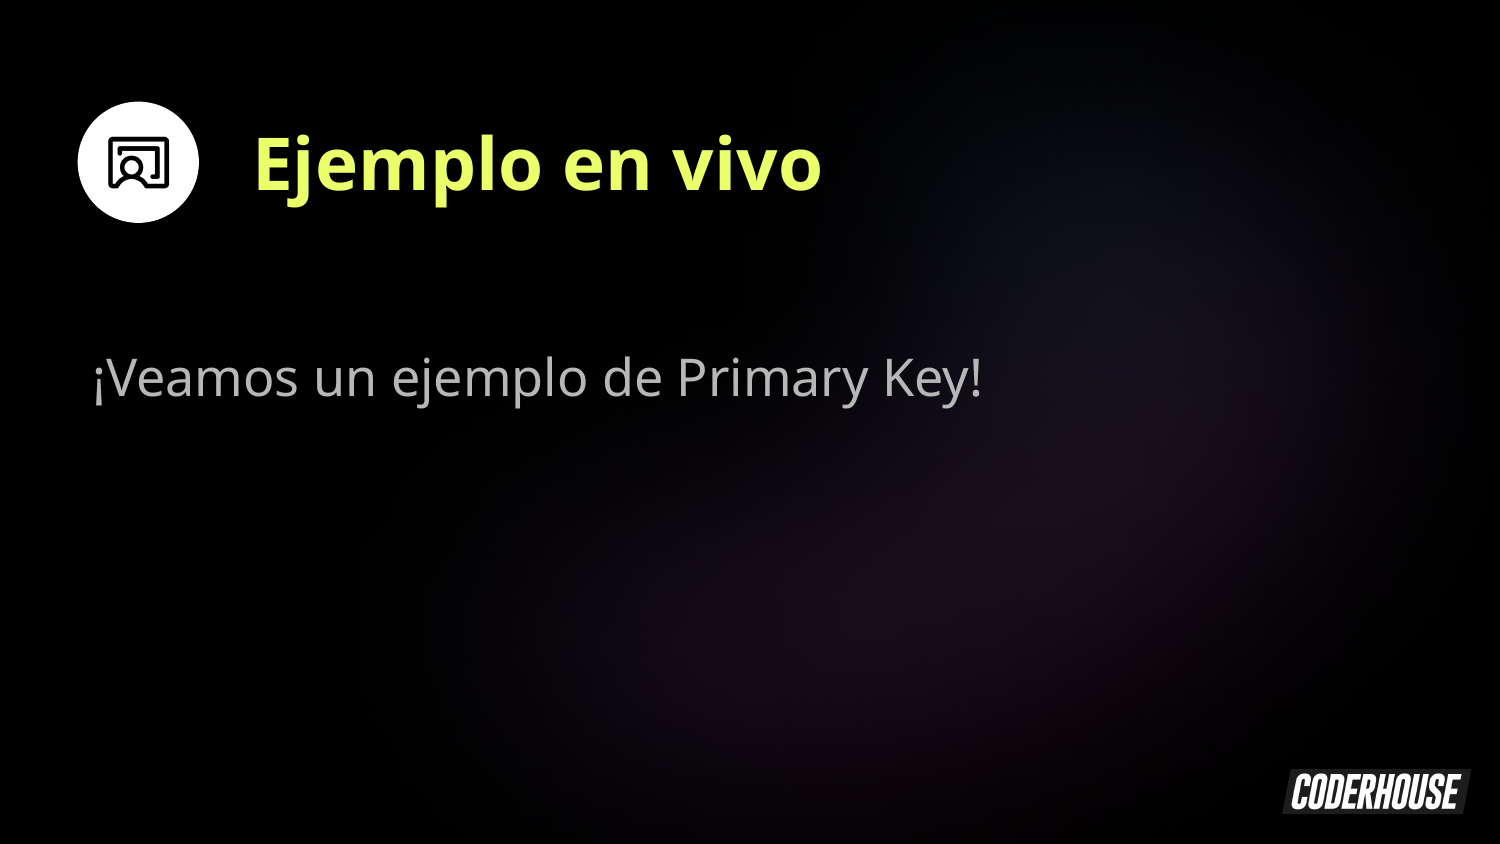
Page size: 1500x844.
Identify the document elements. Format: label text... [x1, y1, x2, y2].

text_box Ejemplo en vivo [237, 112, 1414, 222]
picture [0, 0, 1500, 844]
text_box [77, 101, 200, 224]
text_box ¡Veamos un ejemplo de Primary Key! [77, 266, 1254, 485]
